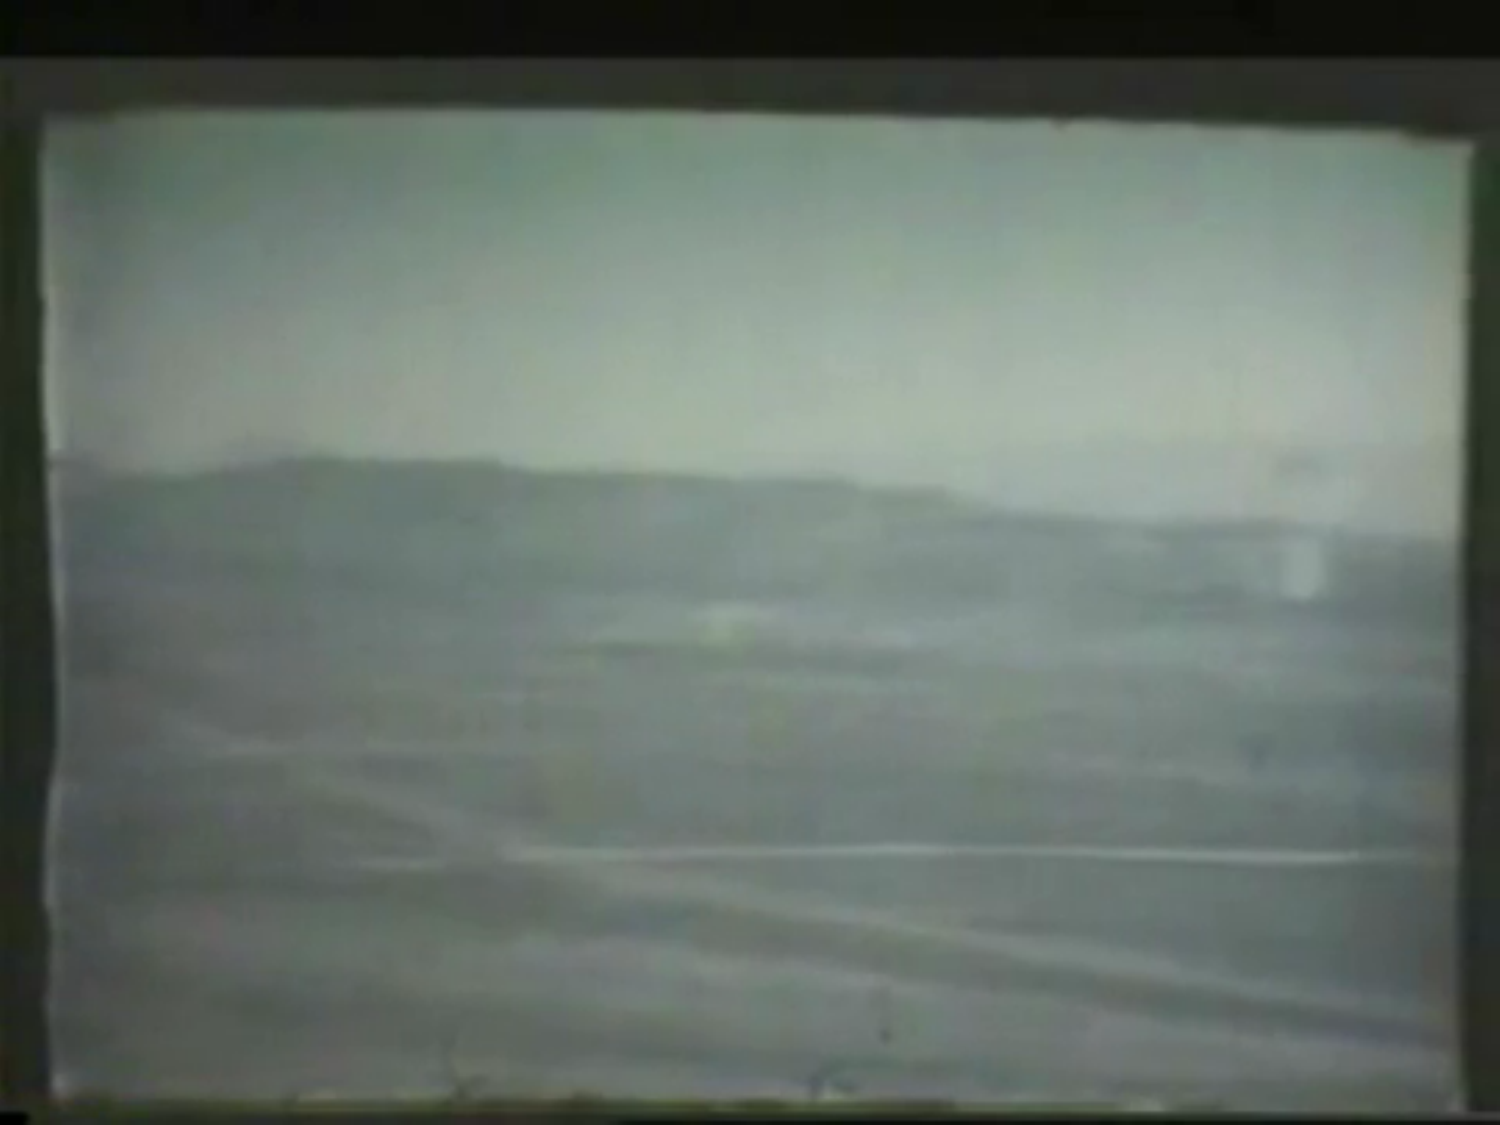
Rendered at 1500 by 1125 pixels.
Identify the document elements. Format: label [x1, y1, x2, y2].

text_box [0, 0, 1500, 1125]
